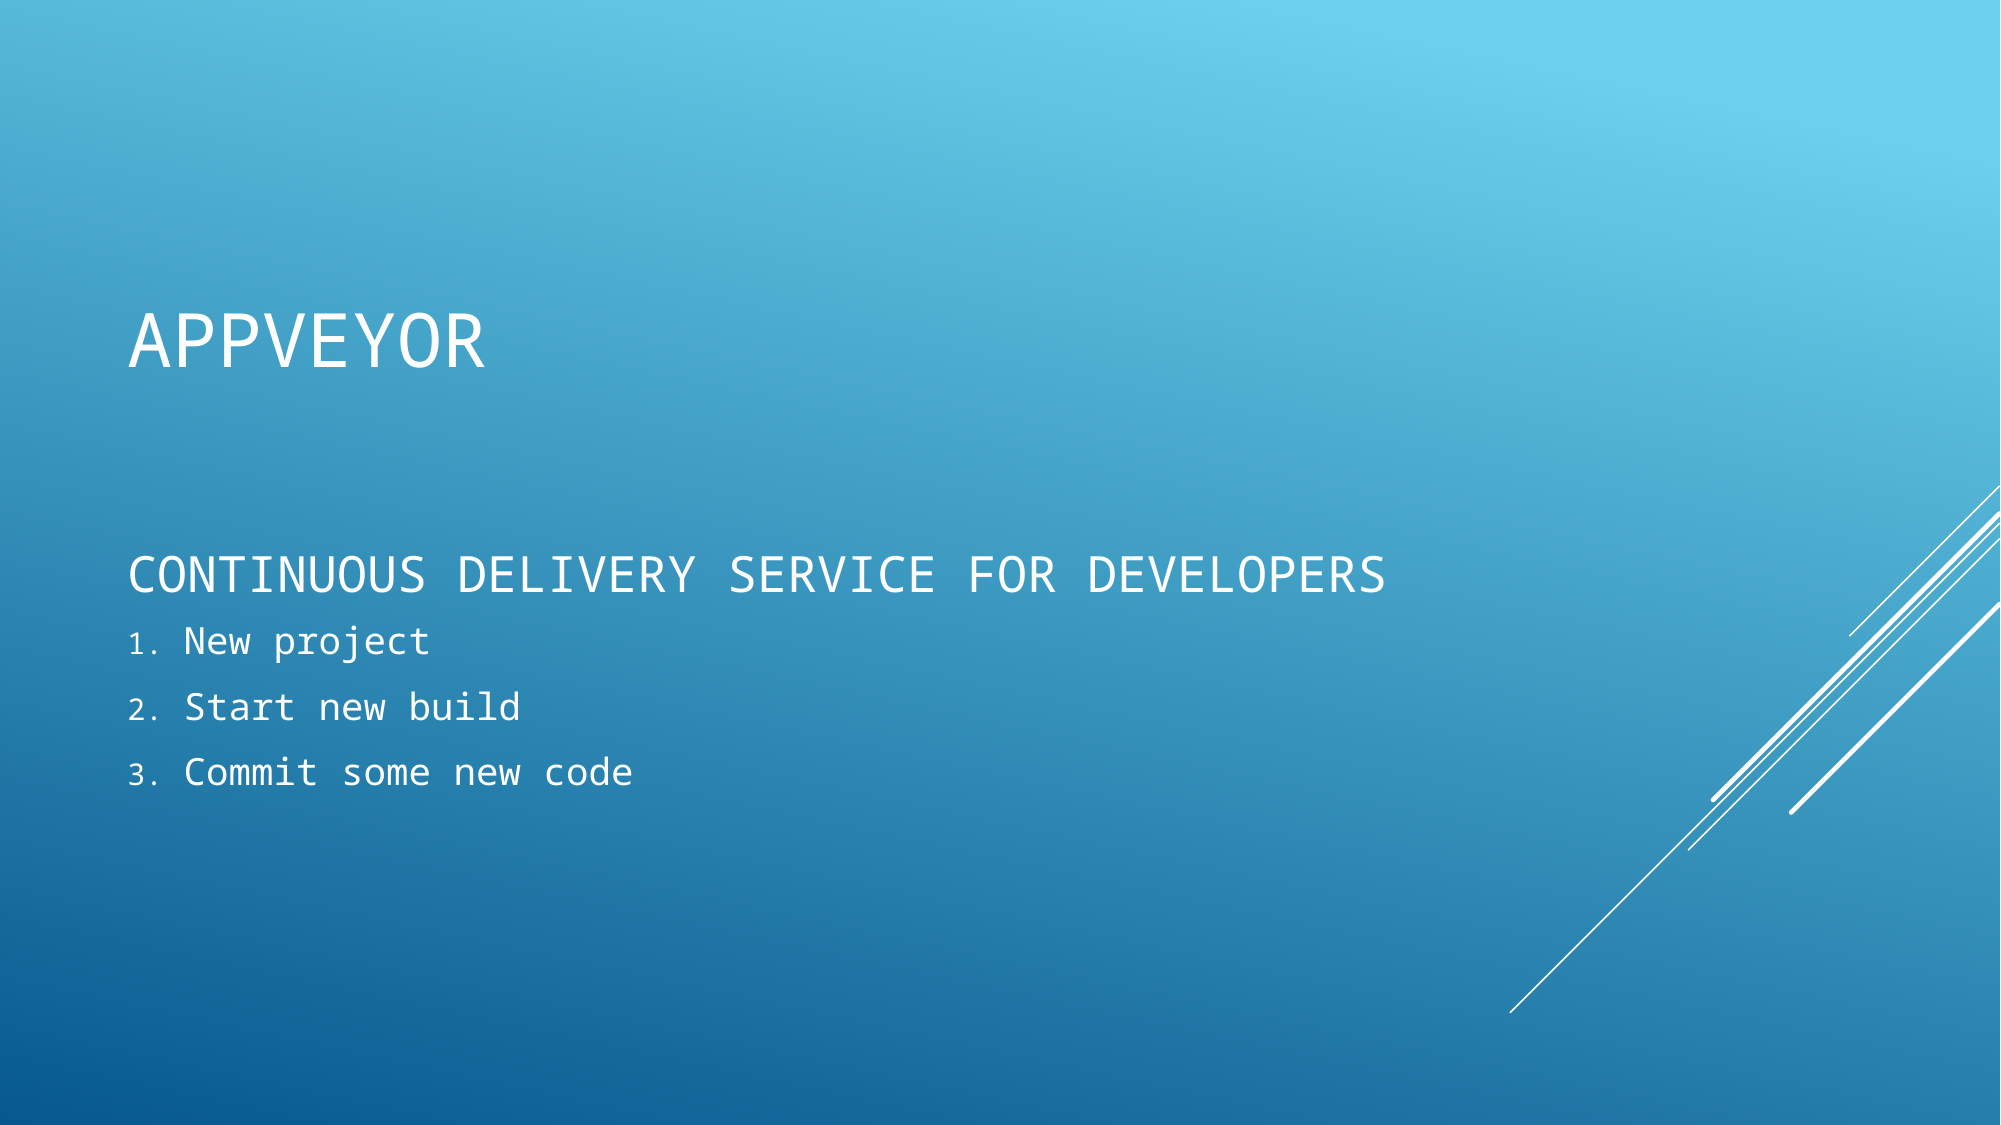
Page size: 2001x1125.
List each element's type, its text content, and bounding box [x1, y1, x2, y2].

list Continuous Delivery service for developers [112, 472, 1513, 609]
list New project Start new build Commit some new code [112, 609, 1513, 812]
title AppVeyor [112, 112, 1763, 563]
